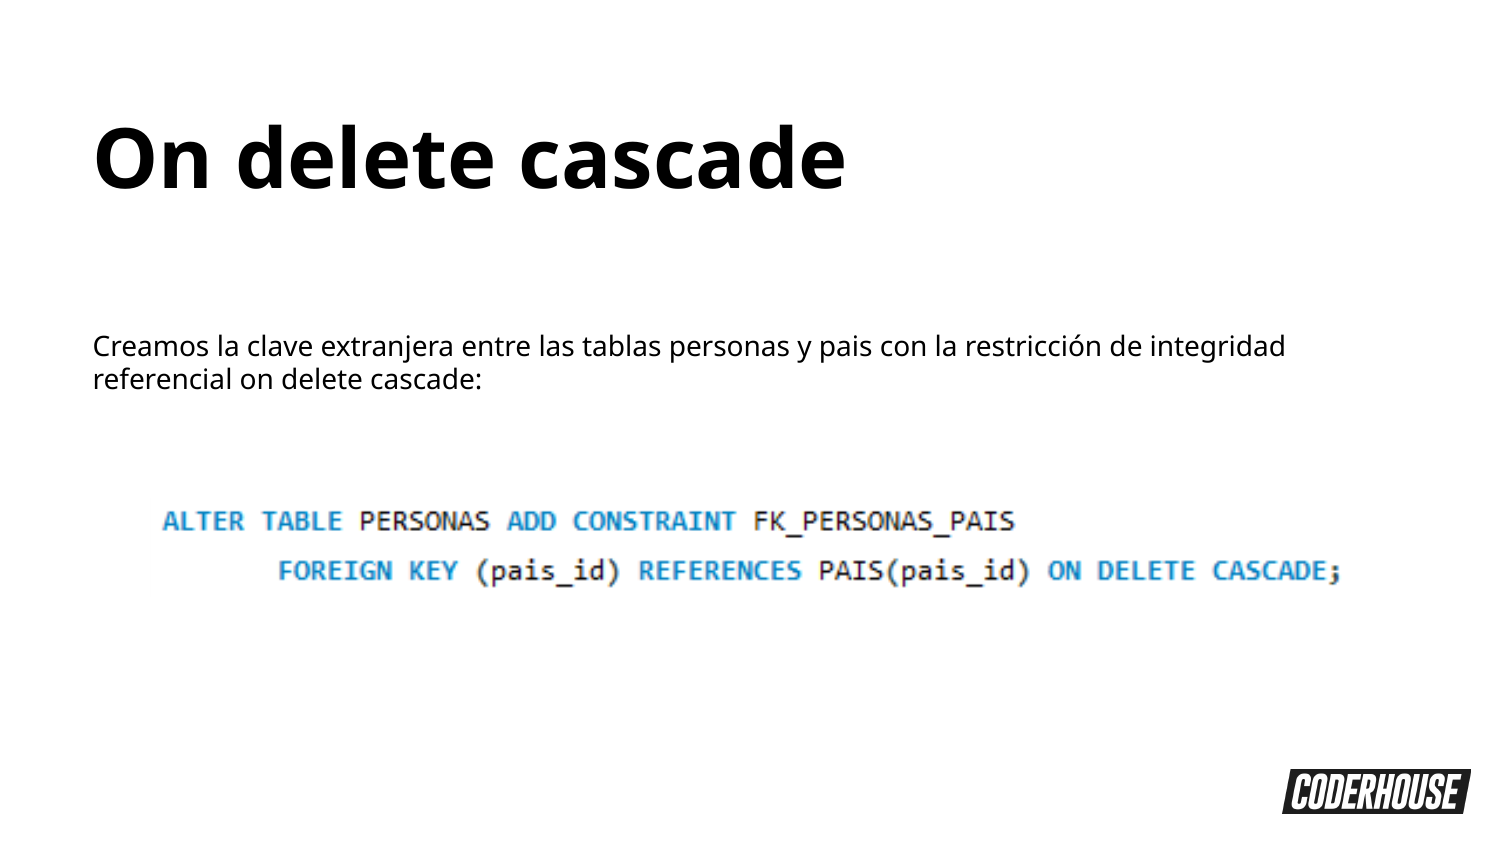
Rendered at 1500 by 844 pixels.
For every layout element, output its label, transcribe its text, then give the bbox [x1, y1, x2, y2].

text_box Creamos la clave extranjera entre las tablas personas y pais con la restricción de integridad referencial on delete cascade: [77, 312, 1329, 411]
picture [1281, 769, 1471, 814]
text_box On delete cascade [77, 101, 1414, 222]
picture [148, 498, 1351, 598]
